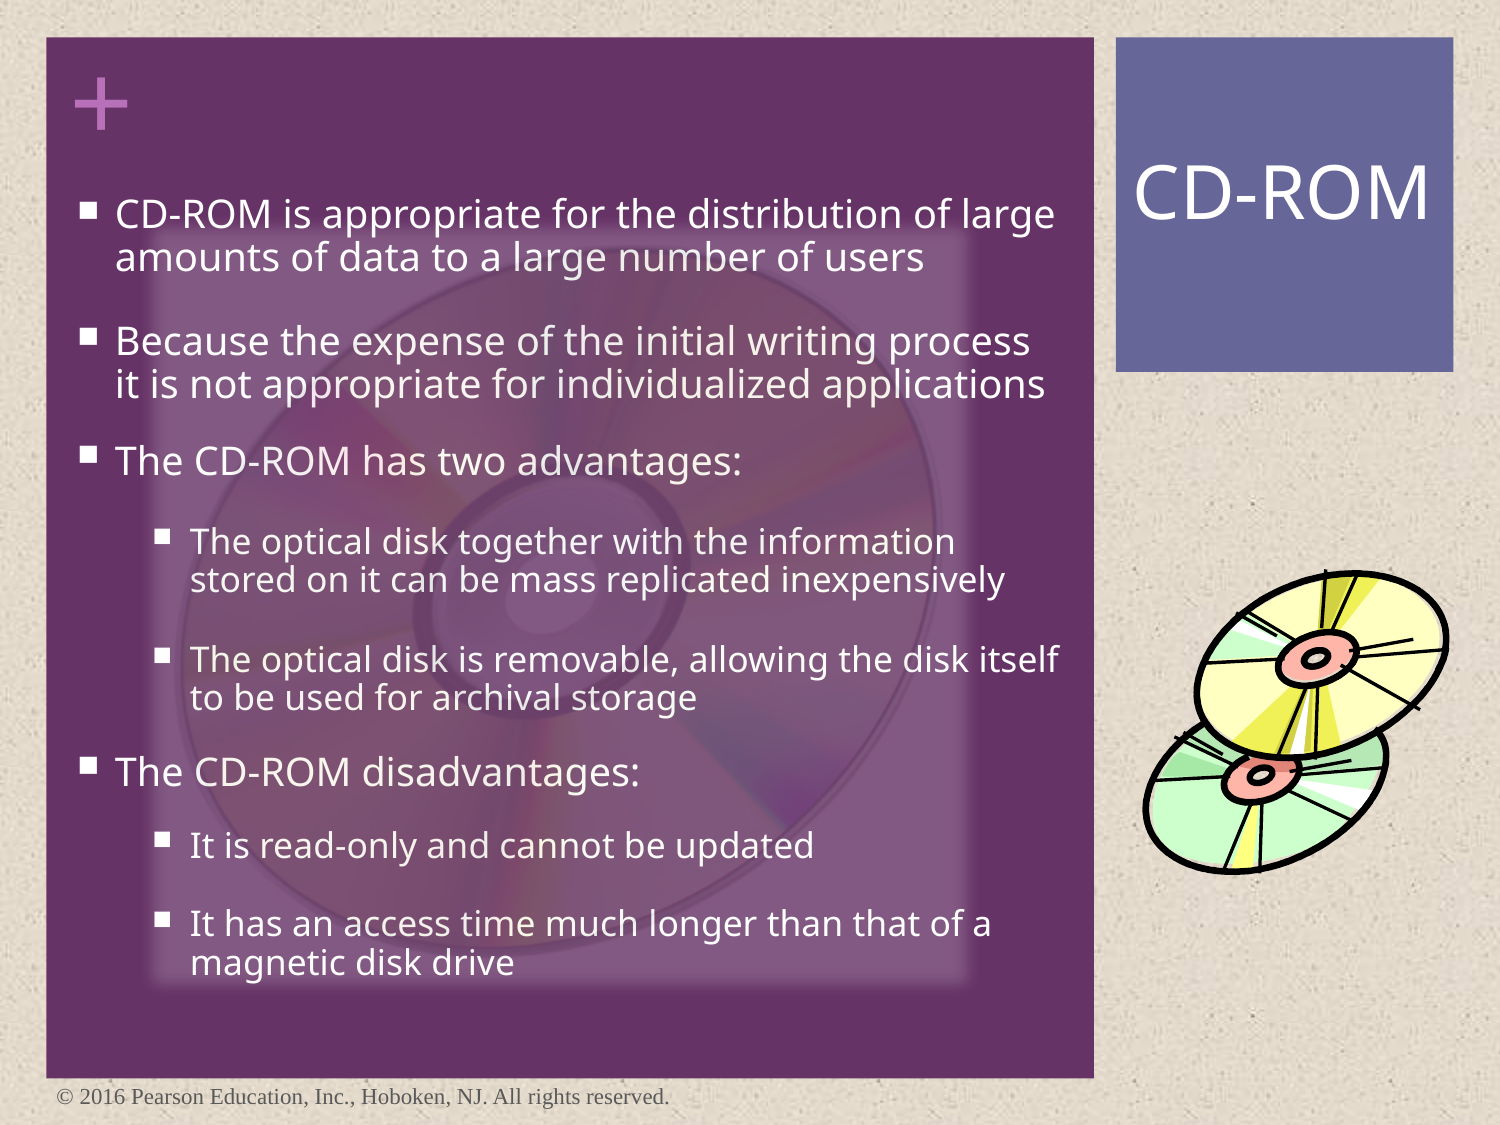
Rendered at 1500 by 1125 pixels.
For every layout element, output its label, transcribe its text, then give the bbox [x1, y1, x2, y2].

footer © 2016 Pearson Education, Inc., Hoboken, NJ. All rights reserved. [41, 1065, 804, 1125]
picture [136, 186, 983, 1026]
list CD-ROM is appropriate for the distribution of large amounts of data to a large number of users Because the expense of the initial writing process it is not appropriate for individualized applications The CD-ROM has two advantages: The optical disk together with the information stored on it can be mass replicated inexpensively The optical disk is removable, allowing the disk itself to be used for archival storage The CD-ROM disadvantages: It is read-only and cannot be updated It has an access time much longer than that of a magnetic disk drive [62, 187, 1077, 1068]
picture [0, 0, 1500, 1125]
text_box CD-ROM [1118, 137, 1448, 243]
